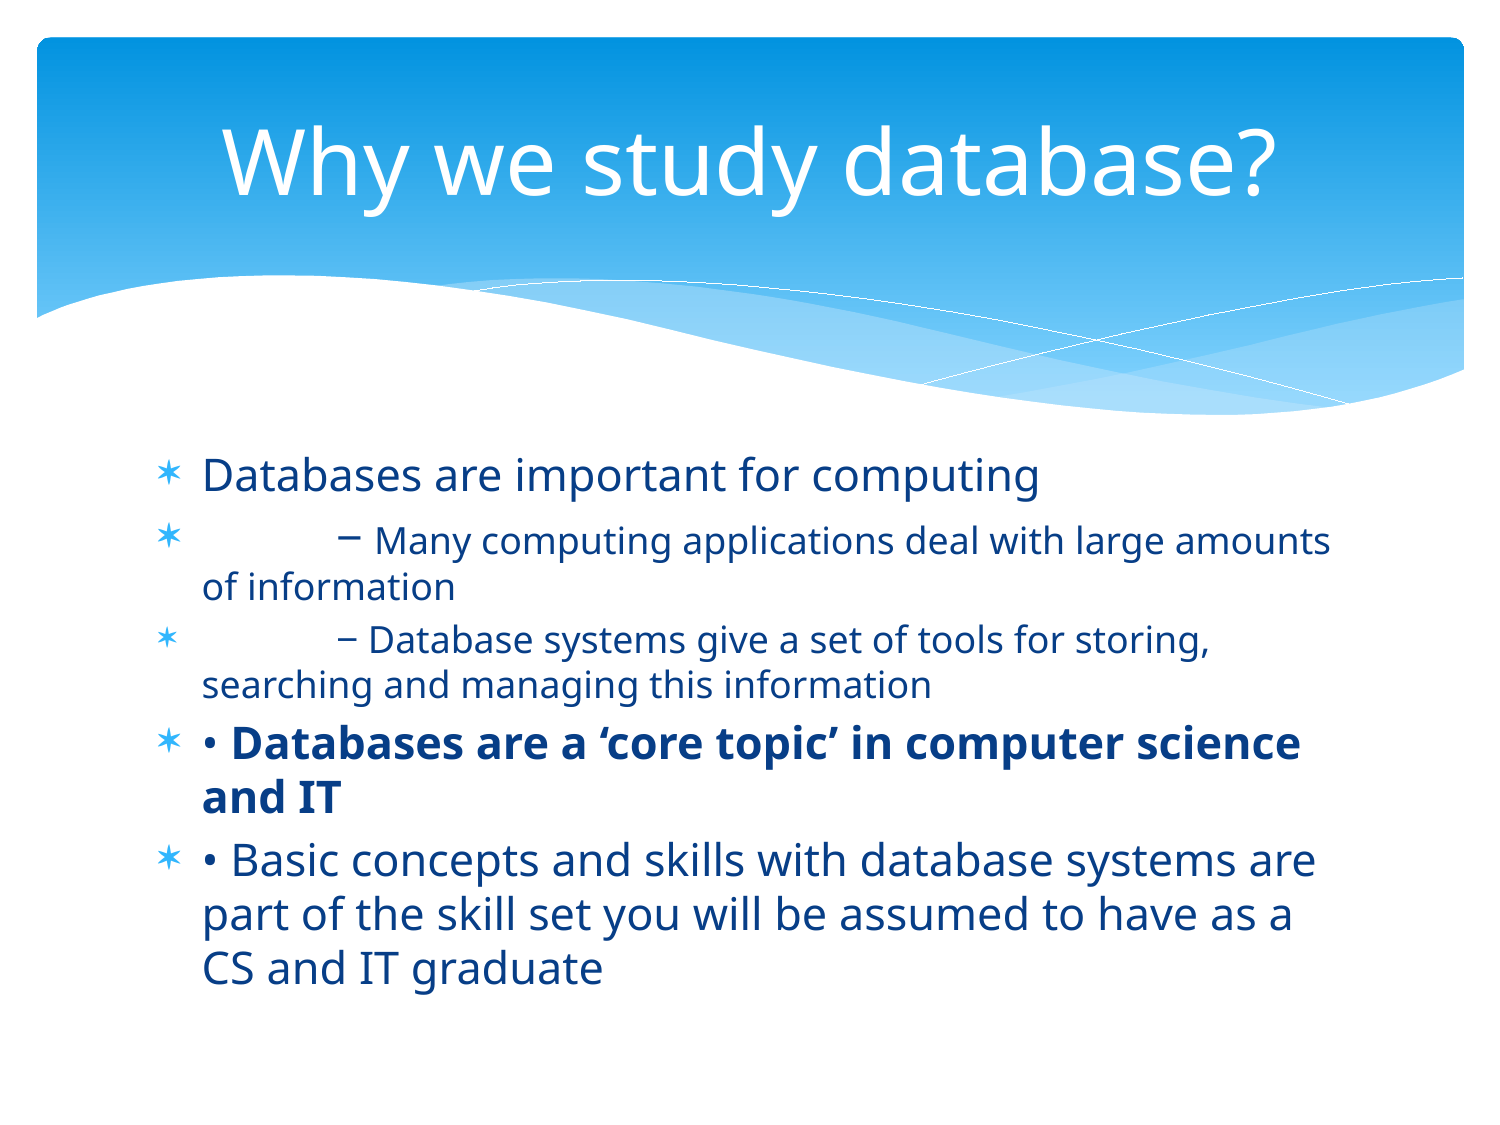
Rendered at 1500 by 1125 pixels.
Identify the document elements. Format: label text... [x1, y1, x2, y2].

list Databases are important for computing ‒ Many computing applications deal with large amounts of information ‒ Database systems give a set of tools for storing, searching and managing this information • Databases are a ‘core topic’ in computer science and IT • Basic concepts and skills with database systems are part of the skill set you will be assumed to have as a CS and IT graduate [143, 438, 1359, 1005]
title Why we study database? [75, 55, 1425, 261]
